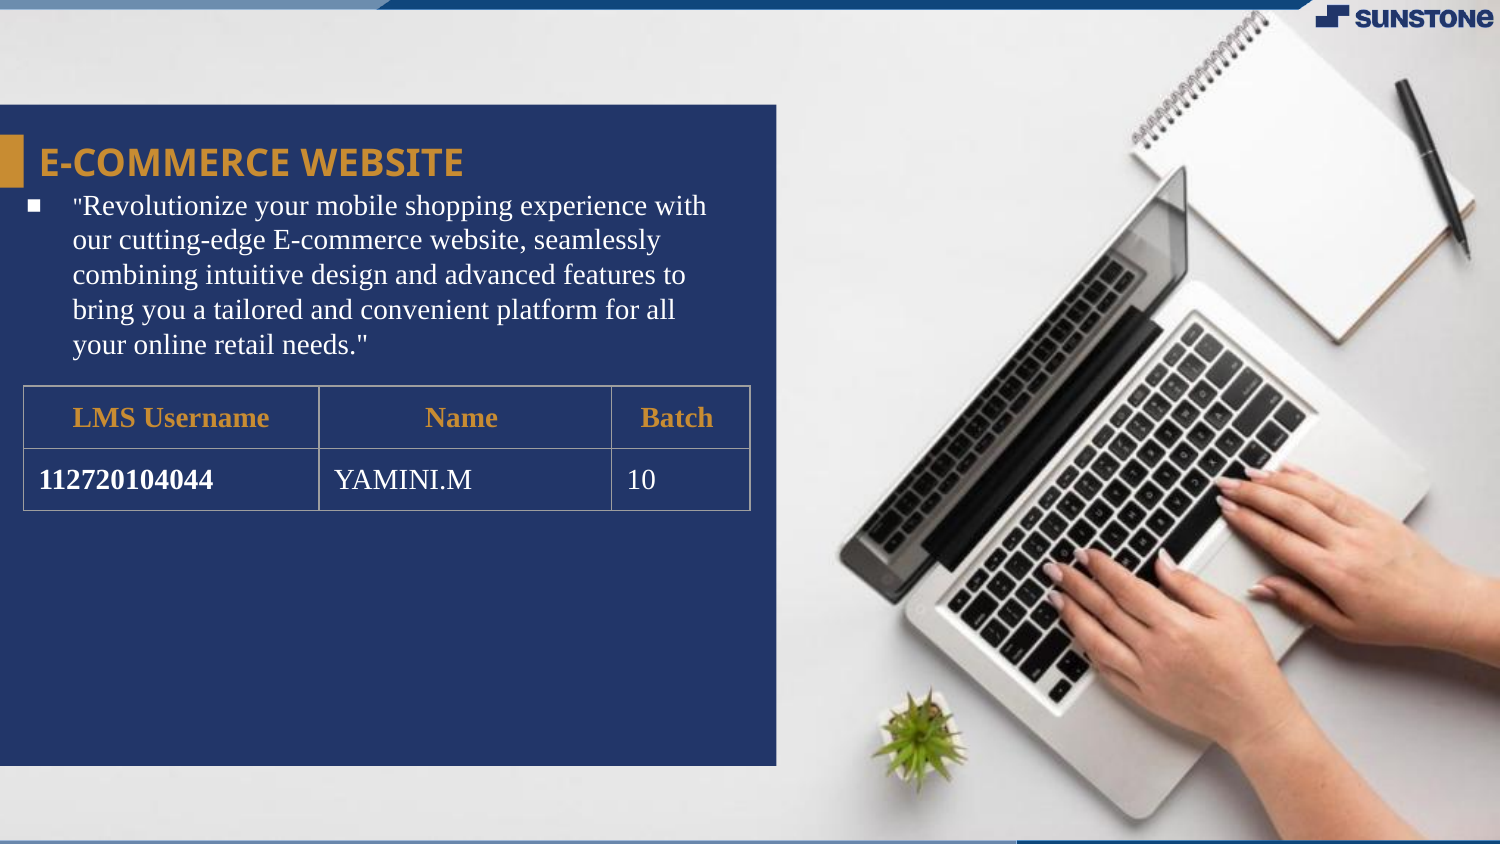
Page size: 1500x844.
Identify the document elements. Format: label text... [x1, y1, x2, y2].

table_cell 112720104044 [24, 449, 318, 510]
title E-COMMERCE WEBSITE [23, 132, 585, 178]
table_cell 10 [612, 449, 749, 510]
table_header Batch [612, 387, 749, 448]
table_header LMS Username [24, 387, 318, 448]
table_header Name [320, 387, 611, 448]
table_cell YAMINI.M [320, 449, 611, 510]
list "Revolutionize your mobile shopping experience with our cutting-edge E-commerce website, seamlessly combining intuitive design and advanced features to bring you a tailored and convenient platform for all your online retail needs." [10, 178, 737, 341]
picture [0, 0, 1500, 844]
